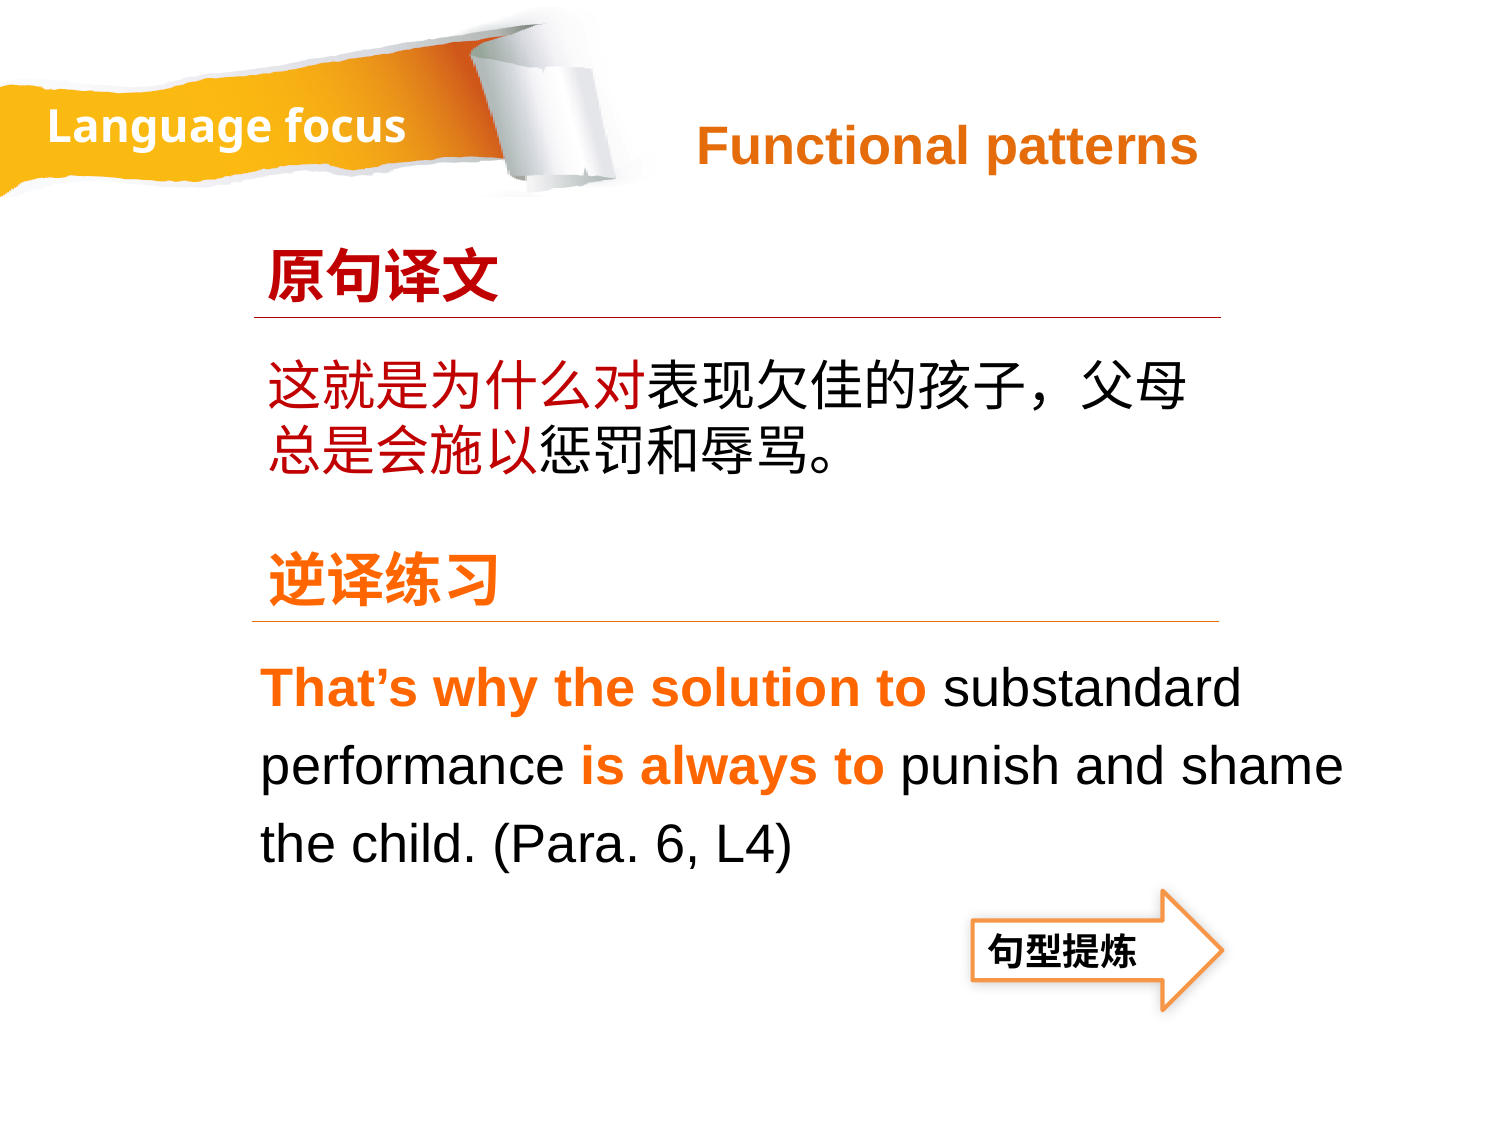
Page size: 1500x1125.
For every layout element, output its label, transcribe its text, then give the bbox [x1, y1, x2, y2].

text_box 这就是为什么对表现欠佳的孩子，父母总是会施以惩罚和辱骂。 [252, 343, 1233, 619]
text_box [0, 6, 1219, 197]
text_box 逆译练习 [253, 535, 561, 621]
text_box 句型提炼 [970, 888, 1225, 1013]
text_box 原句译文 [252, 231, 573, 317]
text_box That’s why the solution to substandard performance is always to punish and shame the child. (Para. 6, L4) [246, 631, 1366, 881]
